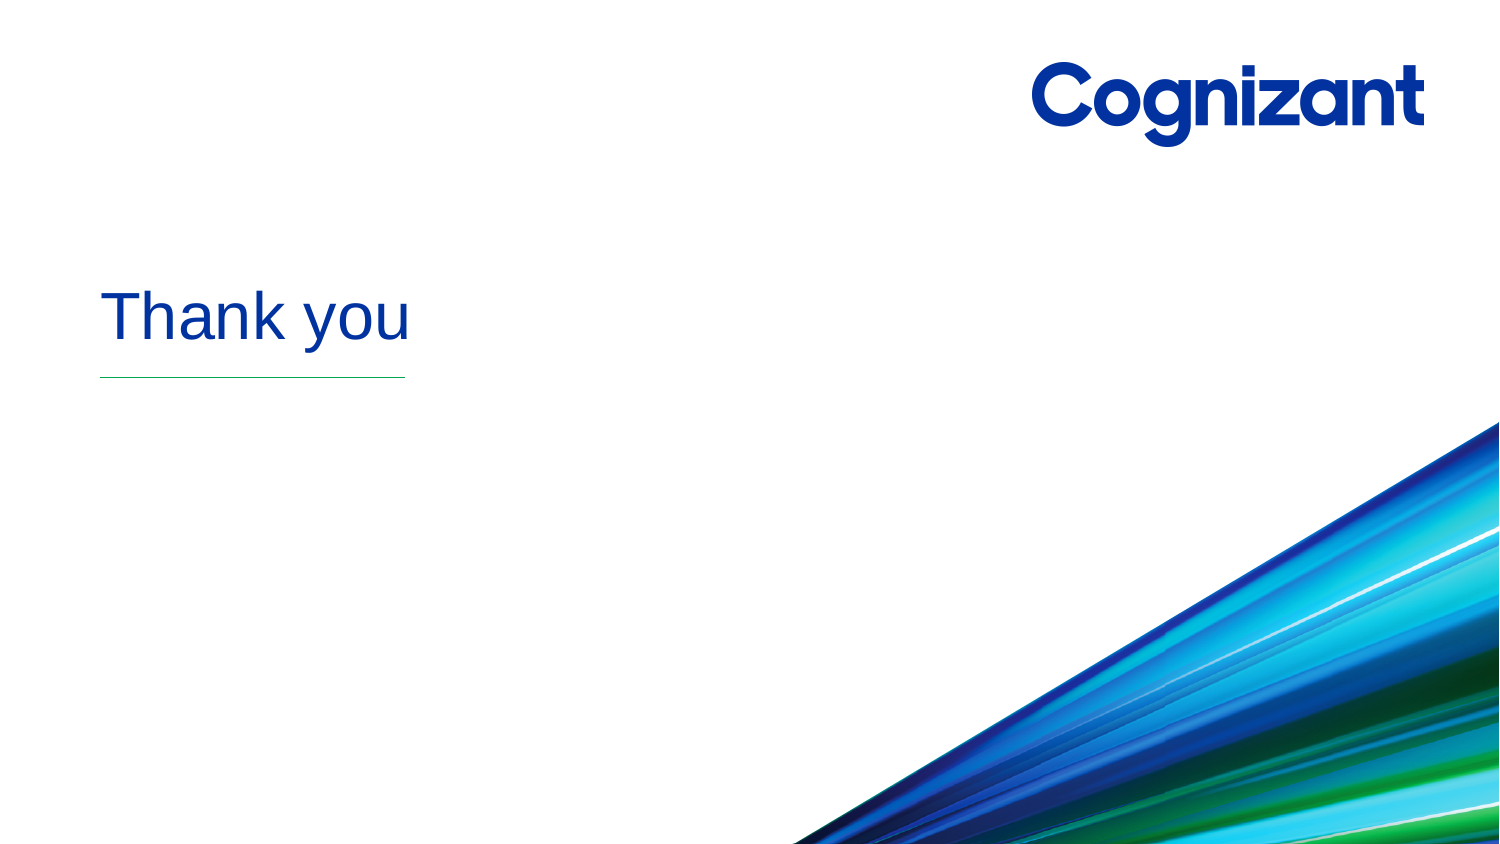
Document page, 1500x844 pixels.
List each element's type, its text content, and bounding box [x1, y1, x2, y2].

picture [1004, 839, 1014, 844]
title Thank you [100, 300, 1376, 354]
picture [0, 0, 1499, 844]
picture [1098, 587, 1263, 681]
picture [1015, 648, 1499, 844]
